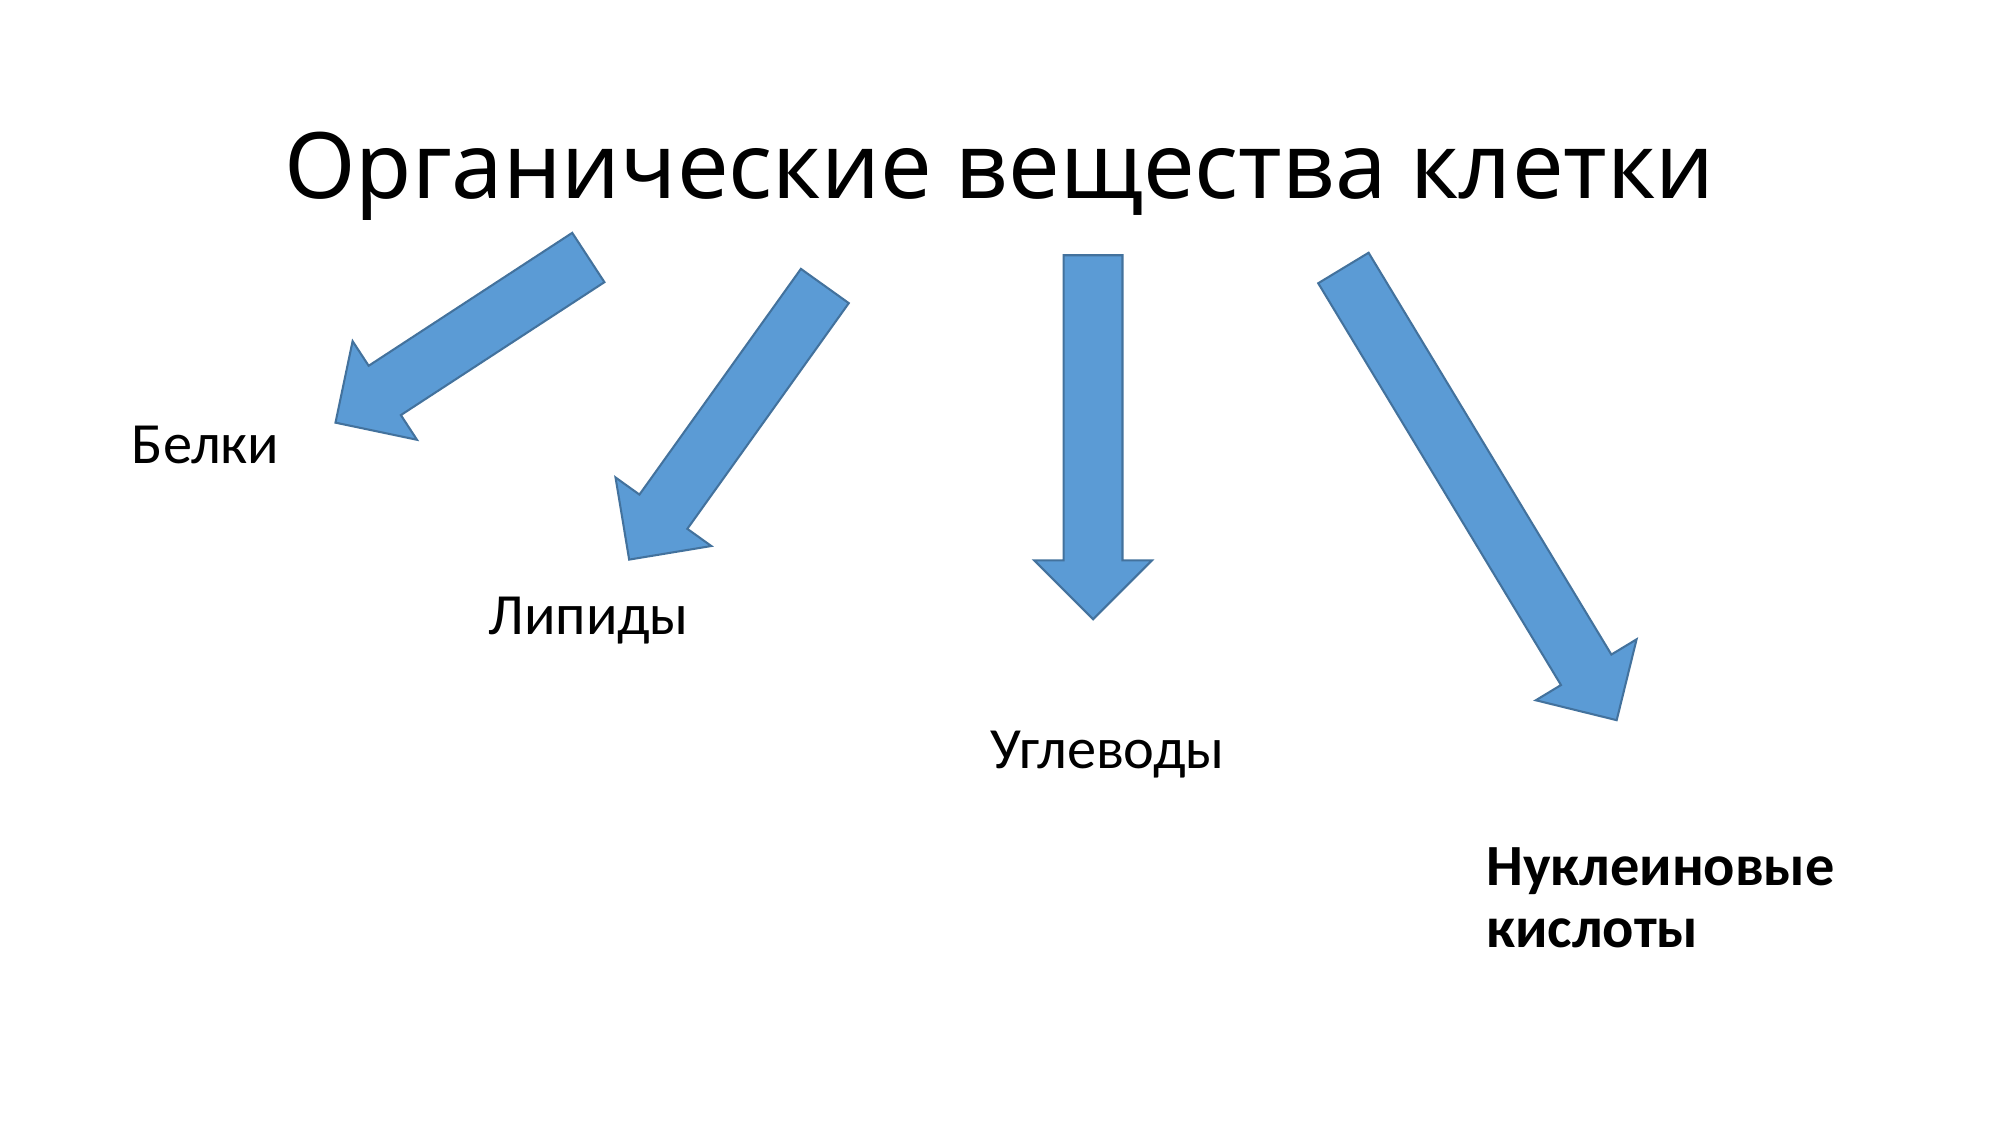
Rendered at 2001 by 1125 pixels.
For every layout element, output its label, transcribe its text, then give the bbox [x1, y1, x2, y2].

title Органические вещества клетки [137, 59, 1863, 278]
list Белки [116, 405, 360, 523]
text_box Нуклеиновые кислоты [1471, 827, 1863, 970]
text_box [1031, 254, 1155, 621]
text_box Углеводы [975, 710, 1256, 828]
text_box [1316, 251, 1639, 722]
text_box Липиды [473, 576, 717, 693]
text_box [614, 267, 851, 561]
text_box [334, 231, 606, 442]
